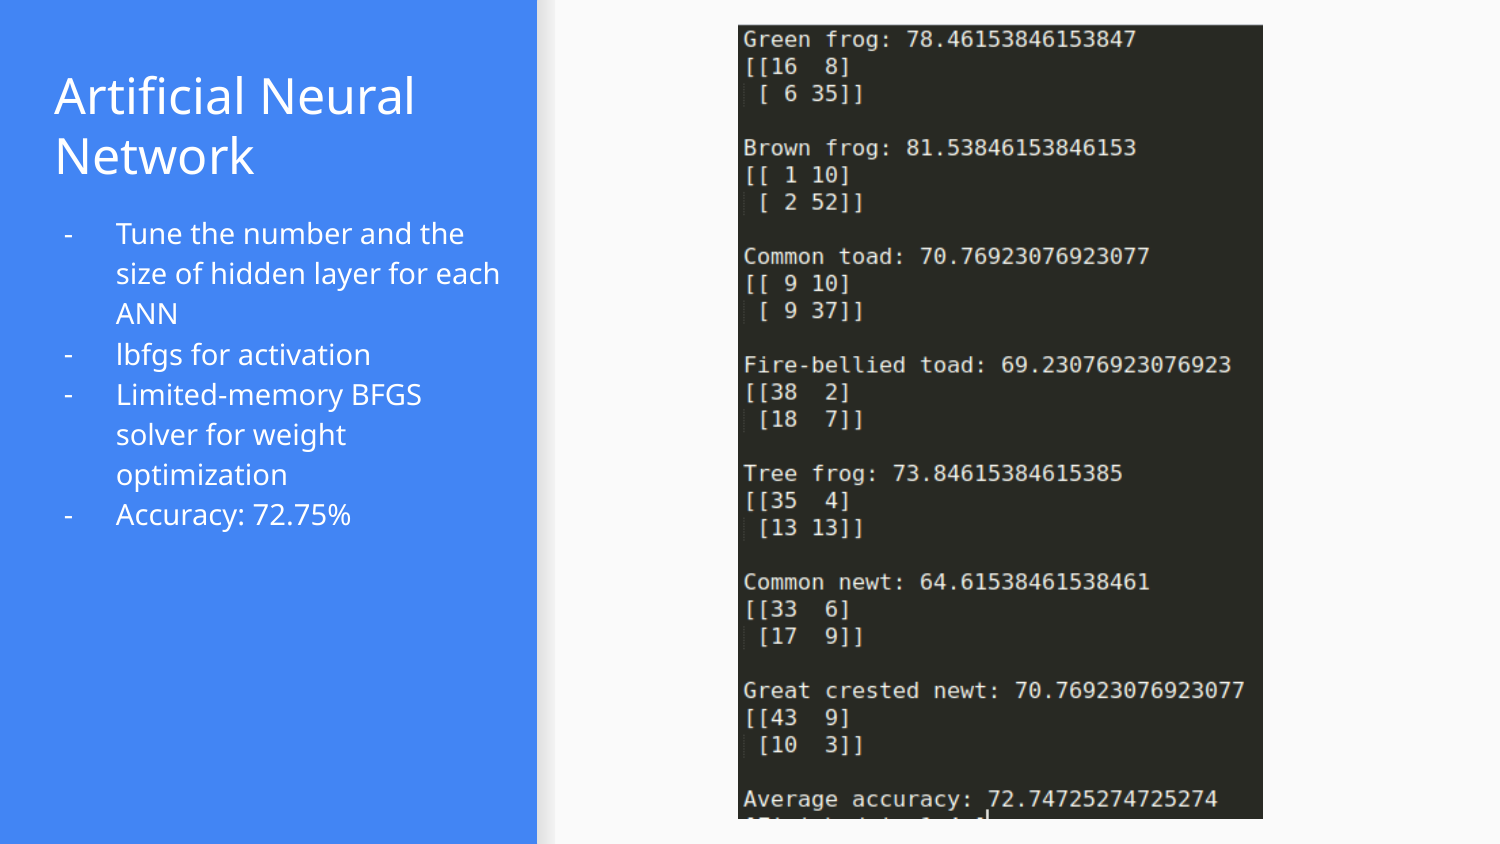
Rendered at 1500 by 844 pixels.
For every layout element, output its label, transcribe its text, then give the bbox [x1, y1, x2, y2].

picture [738, 24, 1263, 819]
title Artificial Neural Network [39, 0, 526, 195]
list Tune the number and the size of hidden layer for each ANN lbfgs for activation Limited-memory BFGS solver for weight optimization Accuracy: 72.75% [25, 195, 526, 715]
